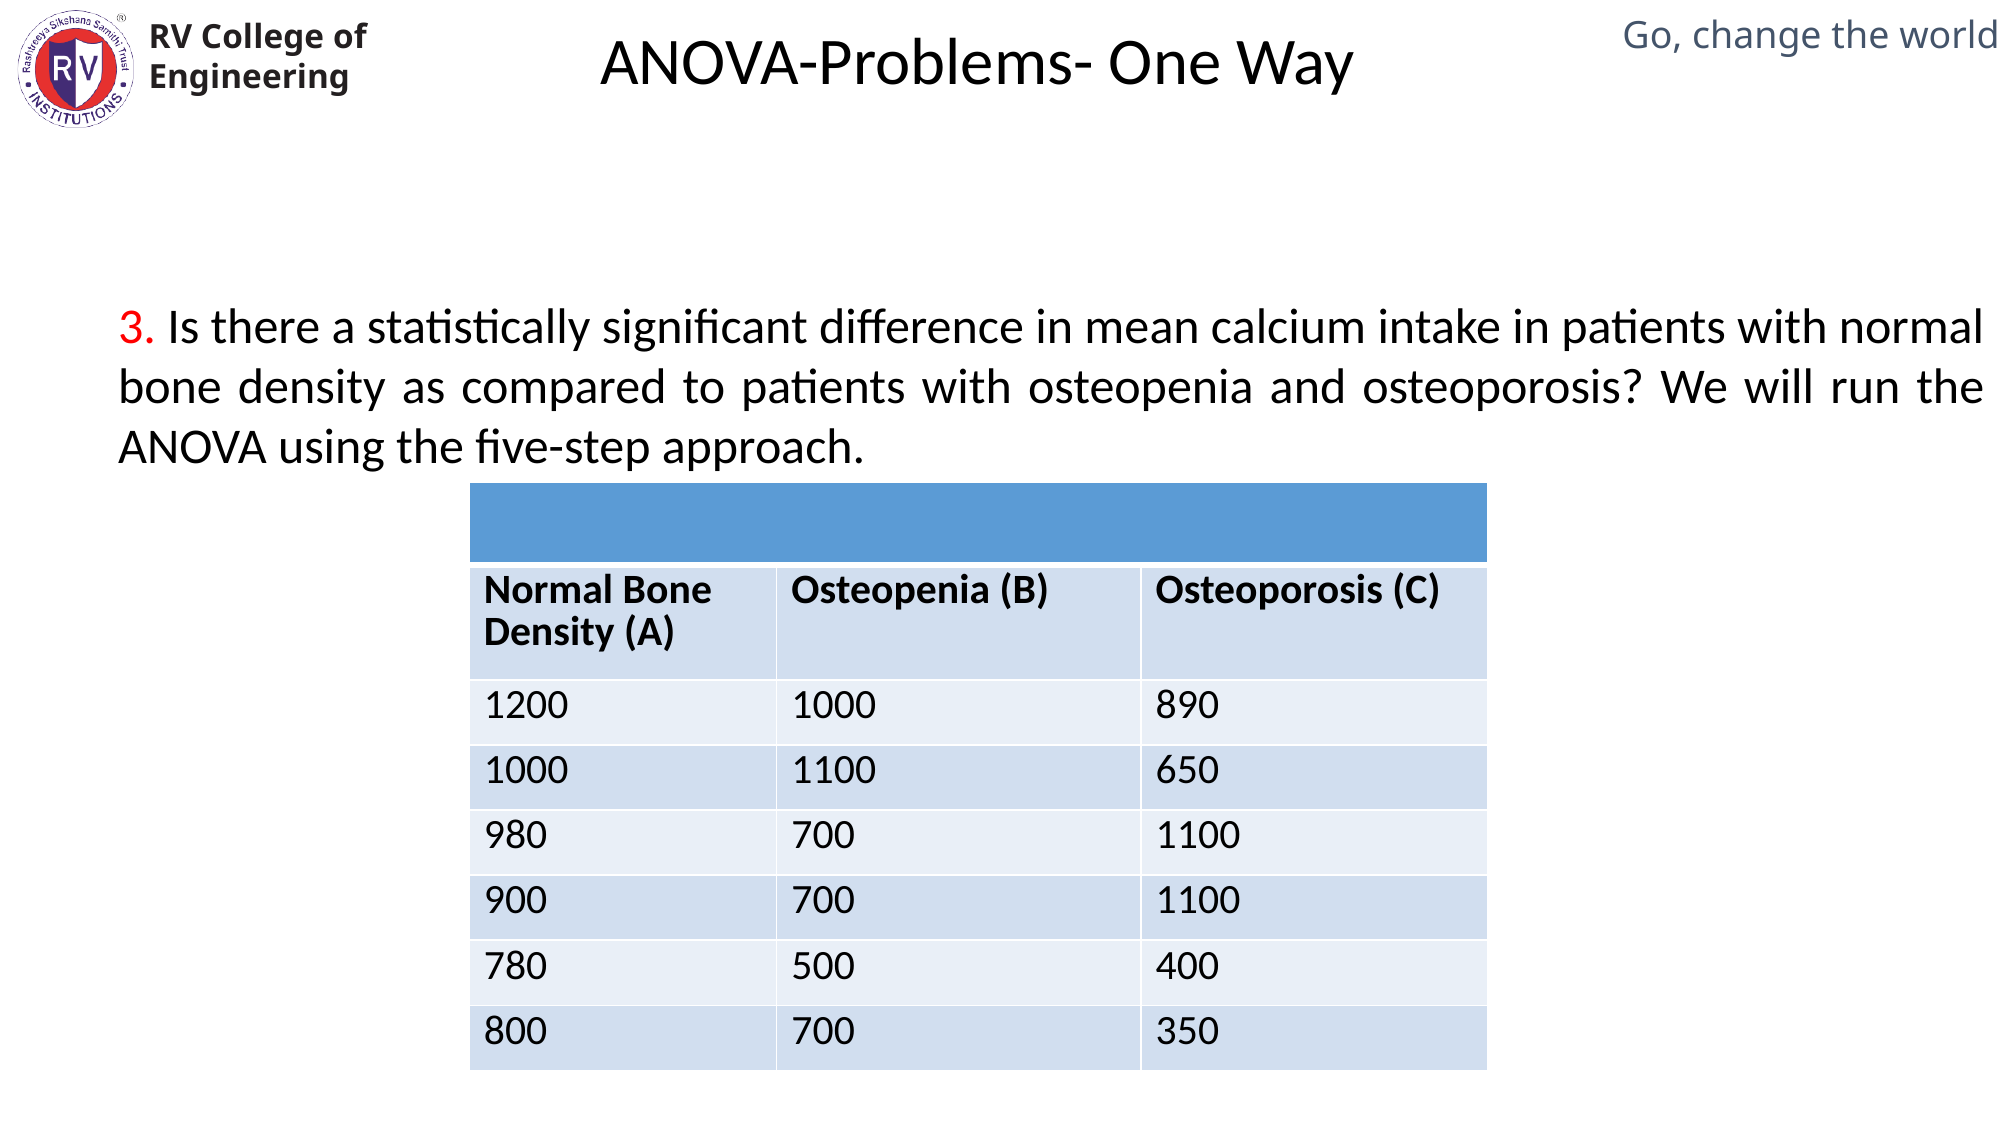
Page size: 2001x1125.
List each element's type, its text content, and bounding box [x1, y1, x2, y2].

table_cell 350 [1142, 1006, 1487, 1070]
text_box 3. Is there a statistically significant difference in mean calcium intake in patients with normal bone density as compared to patients with osteopenia and osteoporosis? We will run the ANOVA using the five-step approach. [103, 285, 2000, 481]
table_header [470, 483, 1487, 562]
table_cell 1000 [777, 681, 1140, 744]
table_cell 700 [777, 811, 1140, 874]
table_cell 500 [777, 941, 1140, 1005]
picture [17, 10, 134, 128]
table_cell 890 [1142, 681, 1487, 744]
table_cell Normal Bone Density (A) [470, 568, 776, 679]
table_cell 1100 [777, 746, 1140, 809]
table_cell 1100 [1142, 811, 1487, 874]
table_cell Osteoporosis (C) [1142, 568, 1487, 679]
table_cell 900 [470, 876, 776, 939]
table_cell 1000 [470, 746, 776, 809]
table_cell 650 [1142, 746, 1487, 809]
table_cell 780 [470, 941, 776, 1005]
table_cell 800 [470, 1006, 776, 1070]
table_cell 700 [777, 876, 1140, 939]
table_cell 980 [470, 811, 776, 874]
table_cell 1200 [470, 681, 776, 744]
table_cell Osteopenia (B) [777, 568, 1140, 679]
table_cell 1100 [1142, 876, 1487, 939]
text_box ANOVA-Problems- One Way [397, 10, 1603, 186]
table_cell 400 [1142, 941, 1487, 1005]
table_cell 700 [777, 1006, 1140, 1070]
